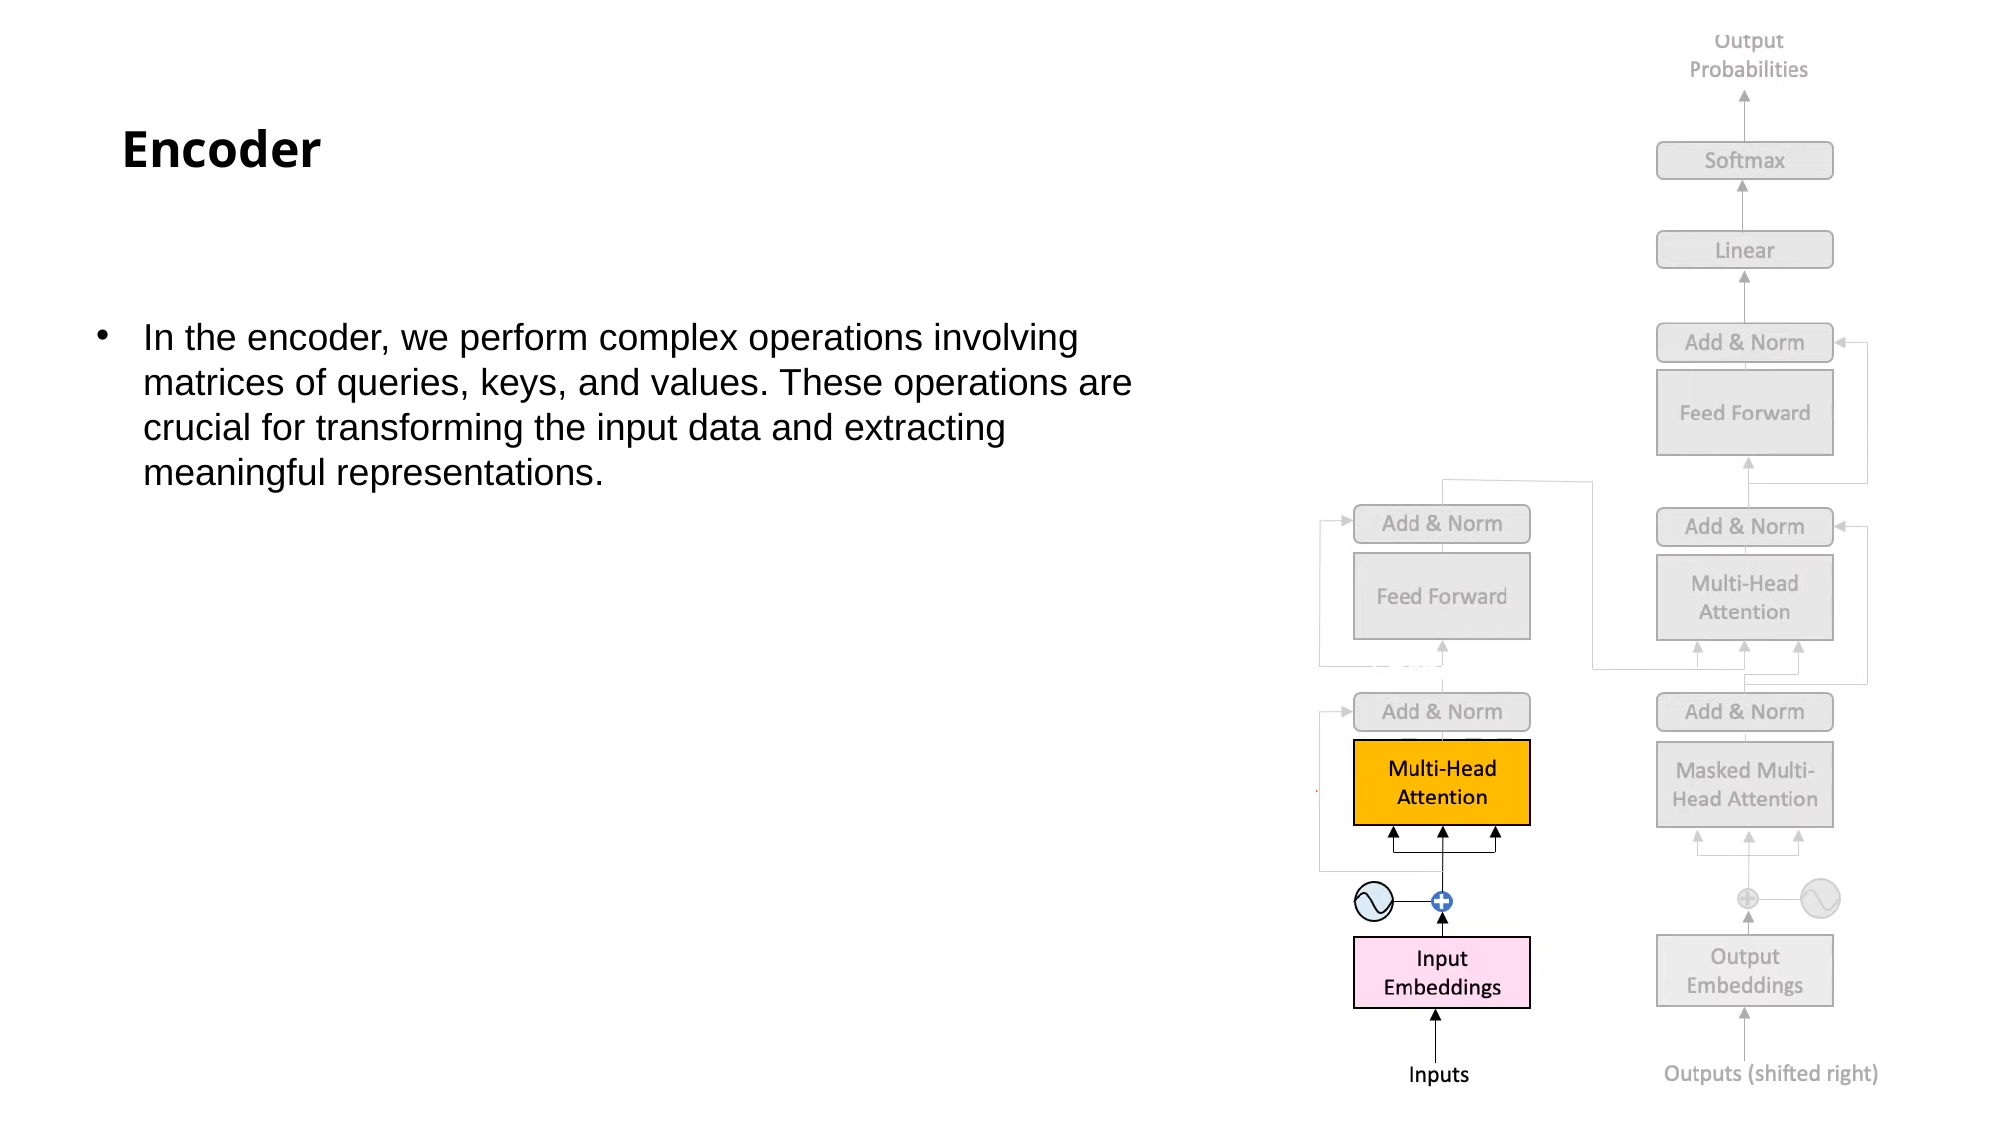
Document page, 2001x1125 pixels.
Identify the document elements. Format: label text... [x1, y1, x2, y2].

title Encoder [106, 42, 1316, 260]
text_box In the encoder, we perform complex operations involving matrices of queries, keys, and values. These operations are crucial for transforming the input data and extracting meaningful representations. [81, 305, 1190, 590]
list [1316, 35, 1884, 1090]
